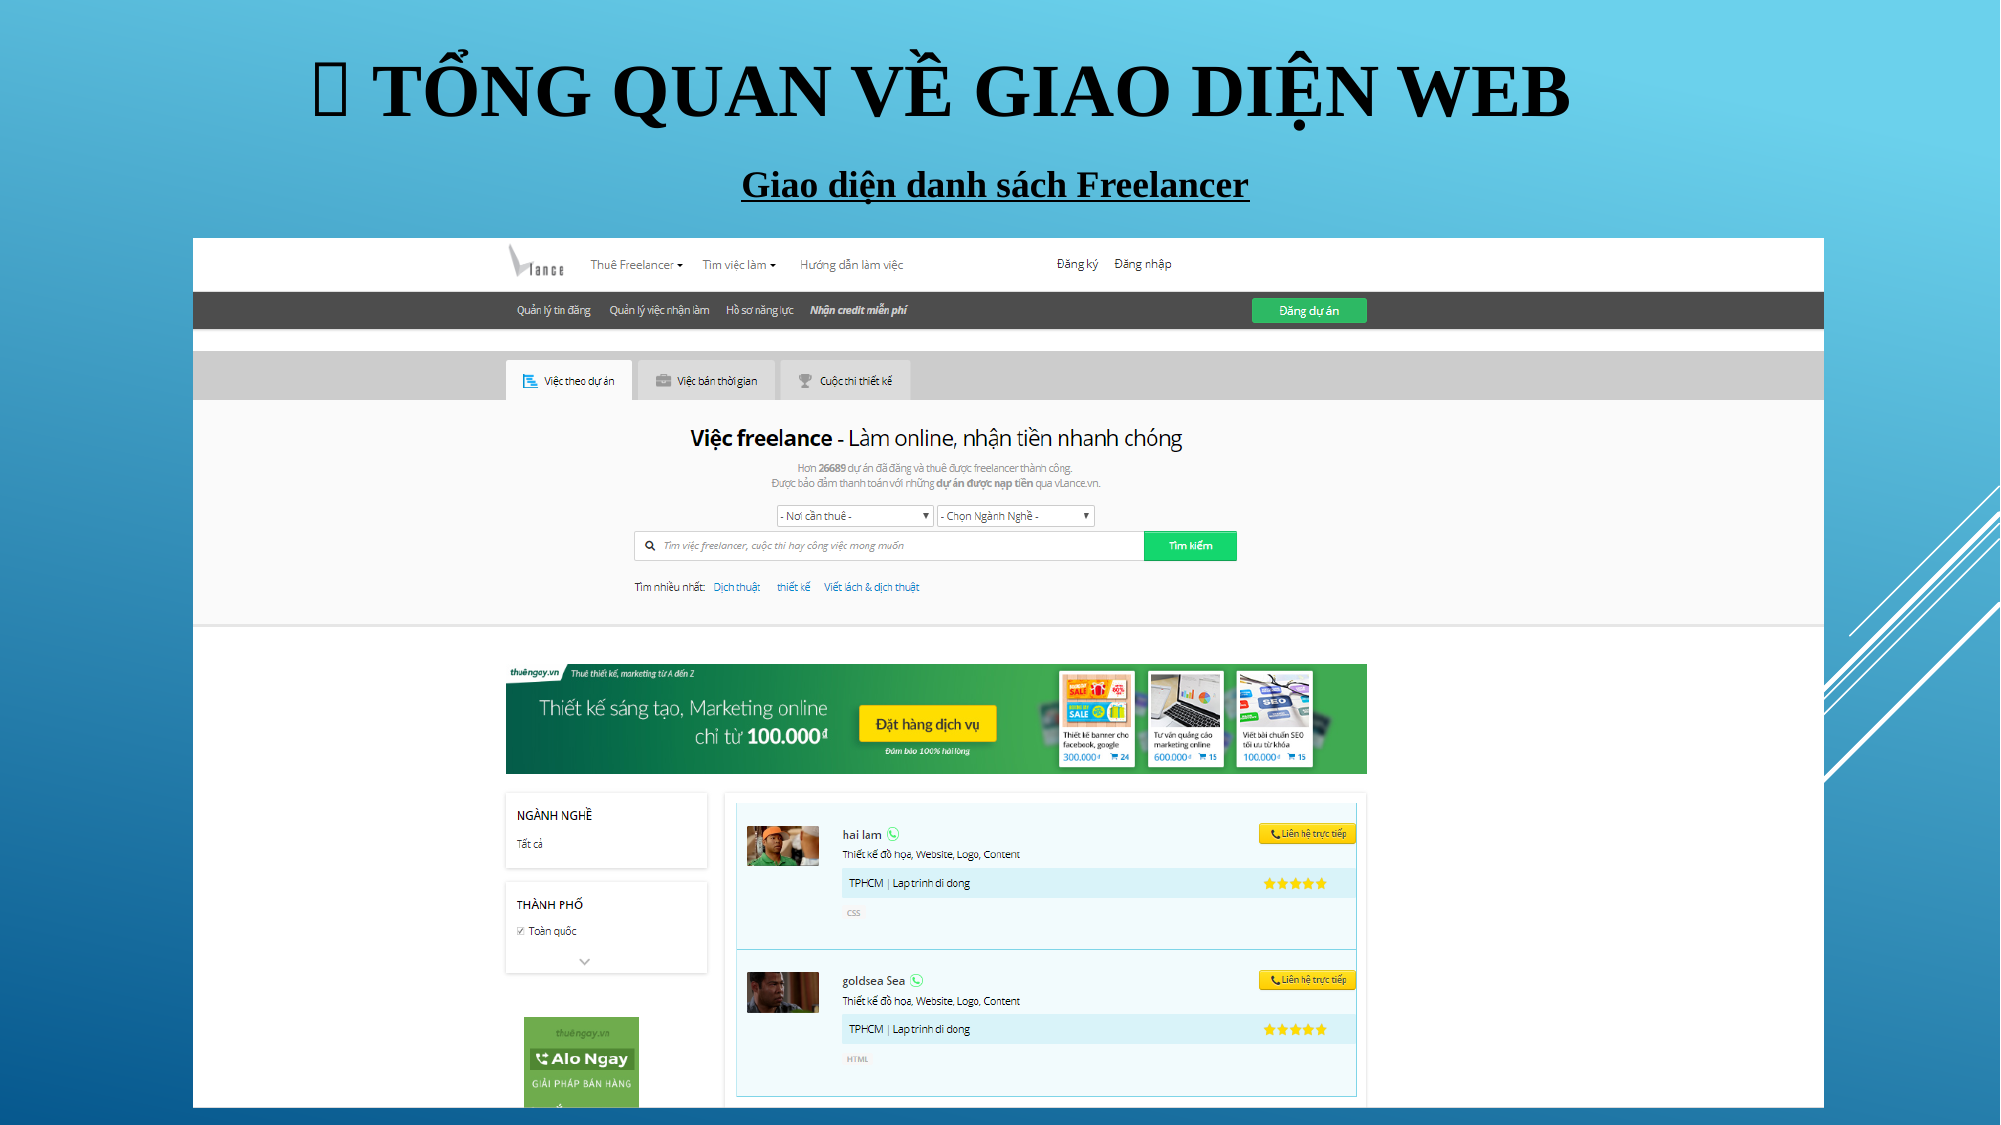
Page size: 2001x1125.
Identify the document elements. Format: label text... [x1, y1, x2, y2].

title  Tổng quan về giao diện web [293, 33, 1694, 152]
picture [193, 238, 1825, 1109]
list Giao diện danh sách Freelancer [14, 152, 1974, 1108]
